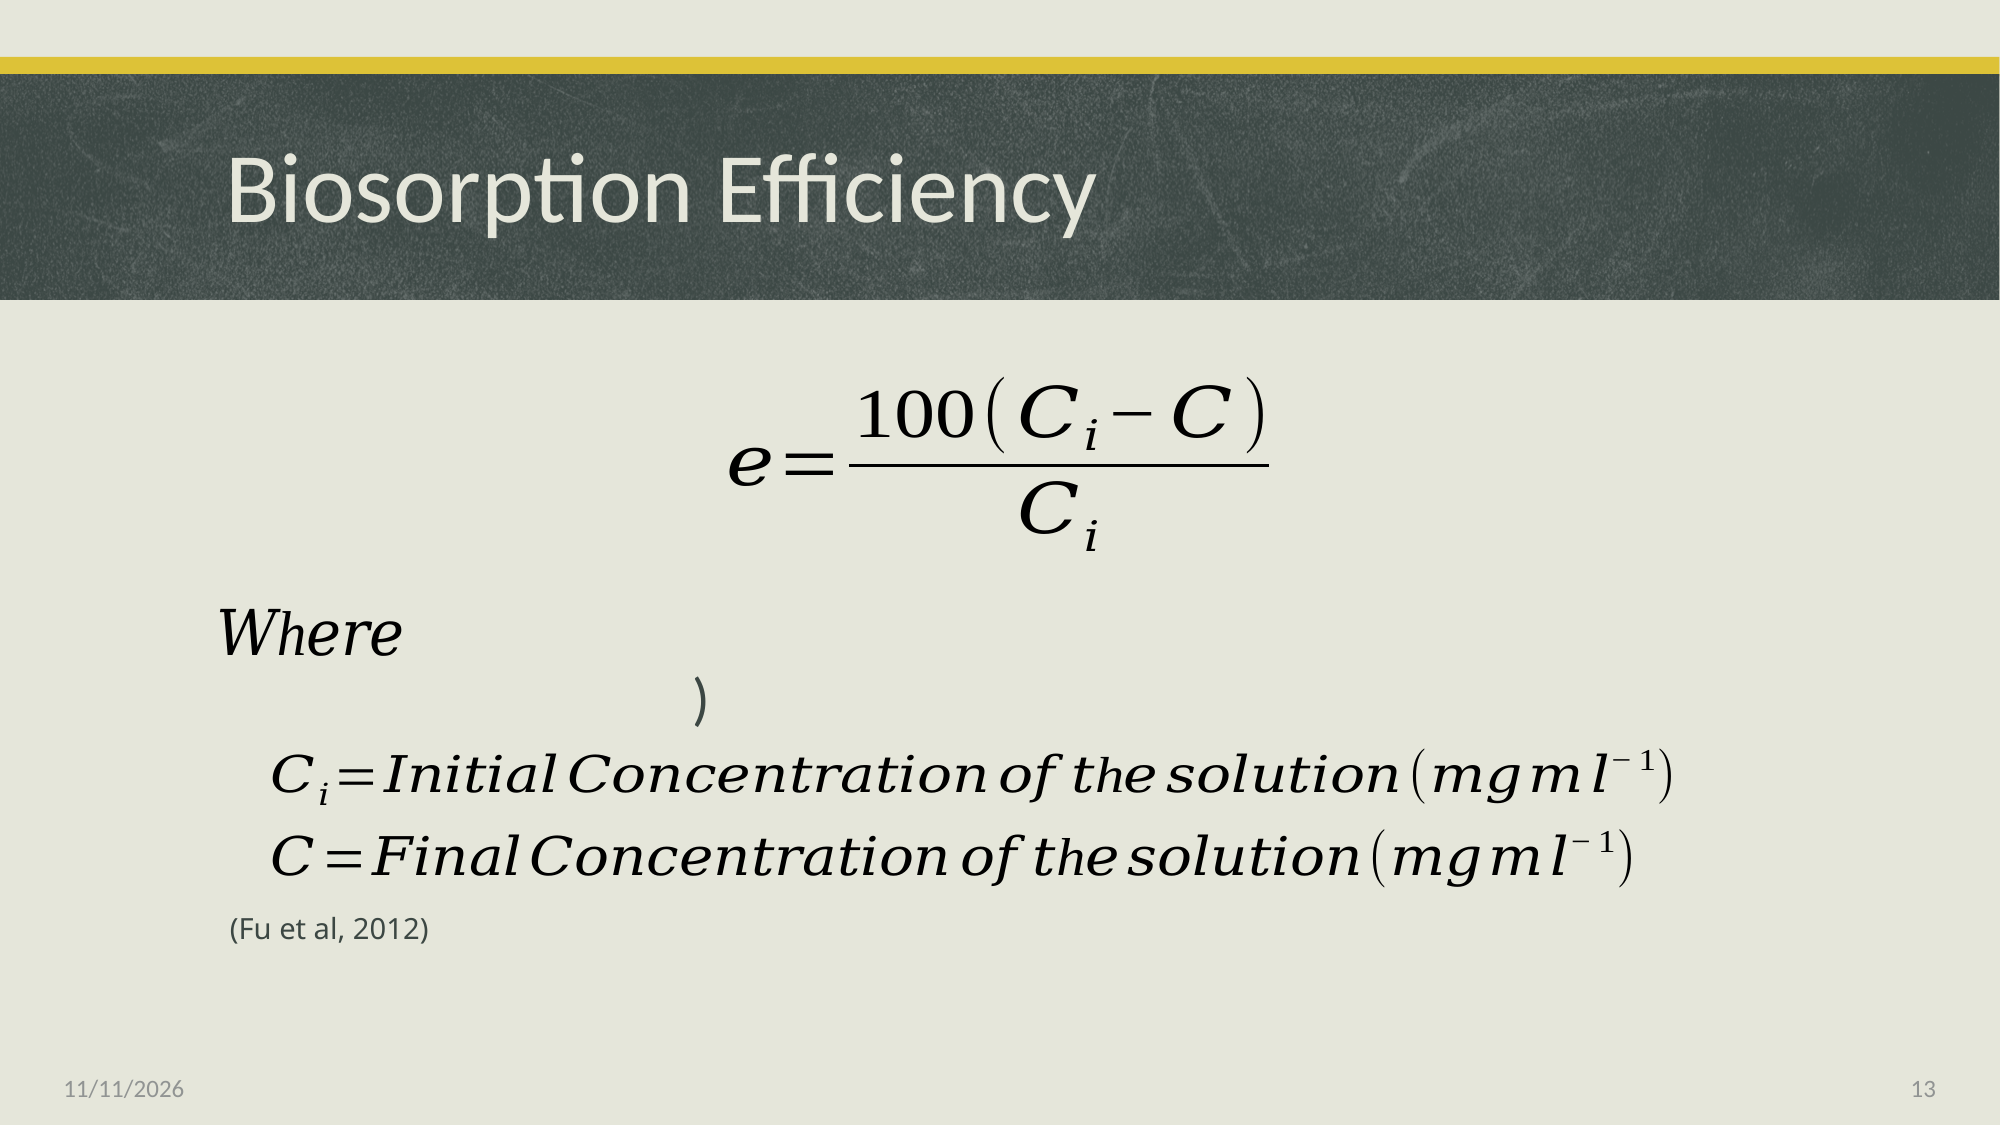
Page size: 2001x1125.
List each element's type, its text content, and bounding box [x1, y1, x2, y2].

slide_number 13 [1628, 1057, 1952, 1118]
text_box (Fu et al, 2012) [215, 902, 444, 953]
title Biosorption Efficiency [210, 76, 1790, 300]
picture [0, 74, 2000, 300]
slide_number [48, 1057, 372, 1118]
